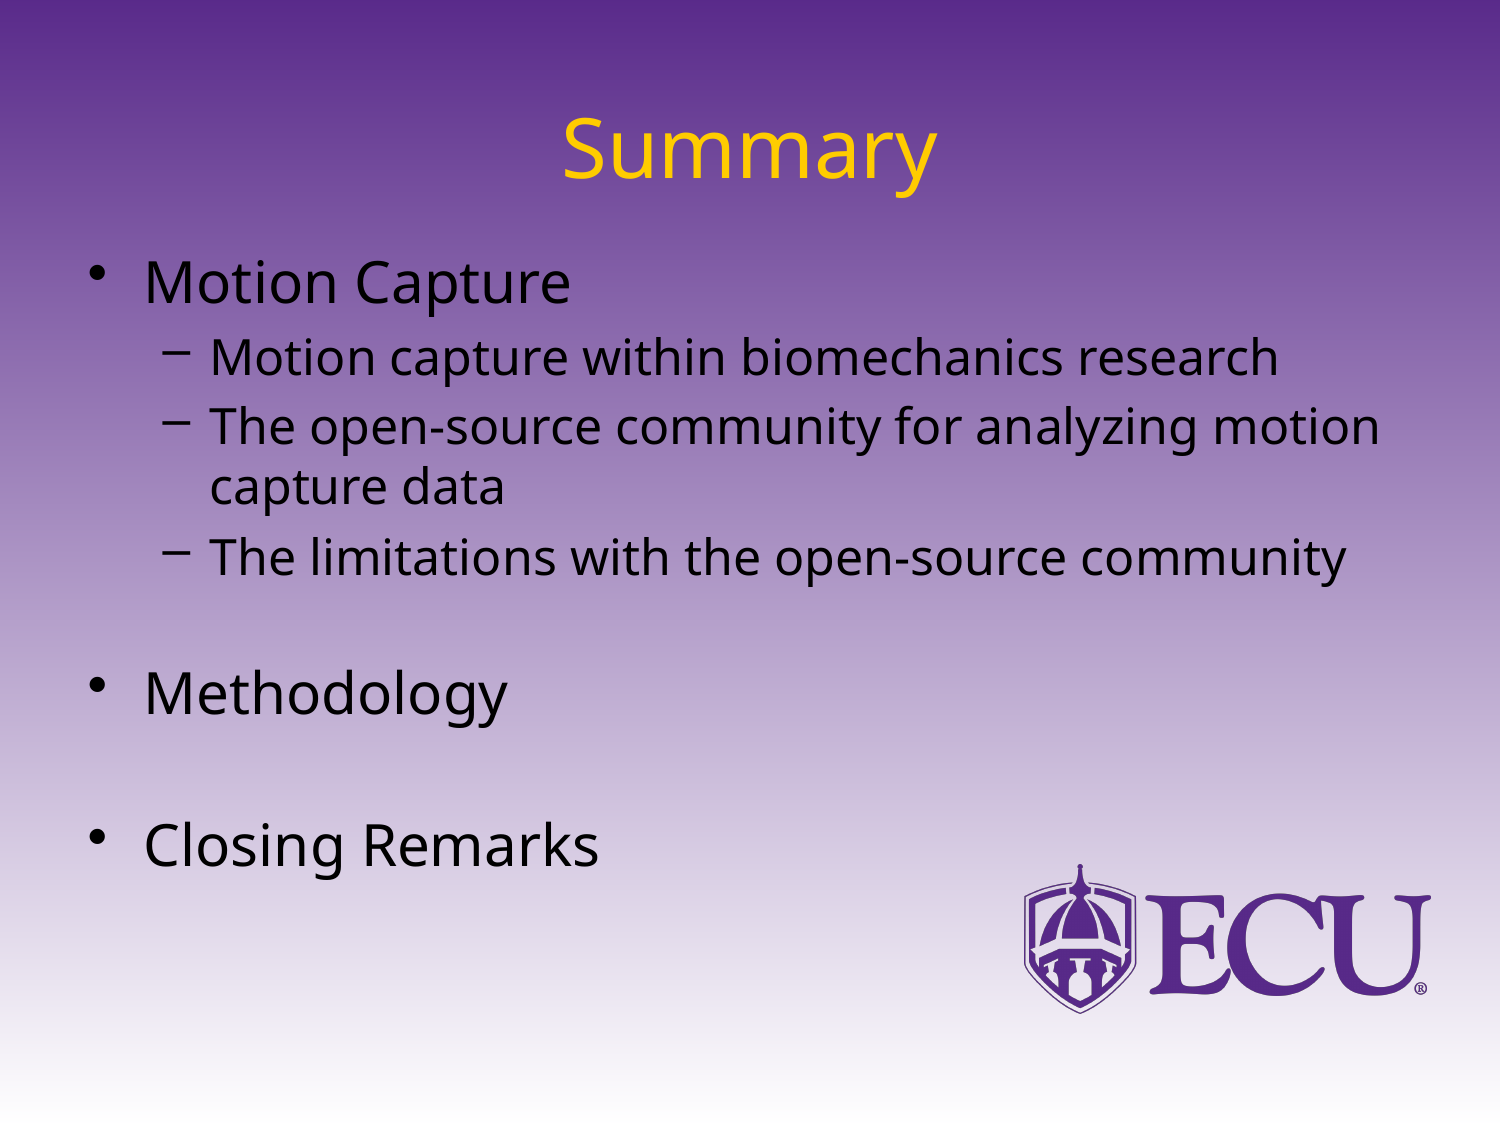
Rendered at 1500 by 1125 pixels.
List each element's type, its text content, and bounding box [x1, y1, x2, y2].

title Summary [74, 51, 1426, 237]
list Motion Capture Motion capture within biomechanics research The open-source community for analyzing motion capture data The limitations with the open-source community Methodology Closing Remarks [72, 237, 1500, 981]
picture [1024, 981, 1431, 1014]
